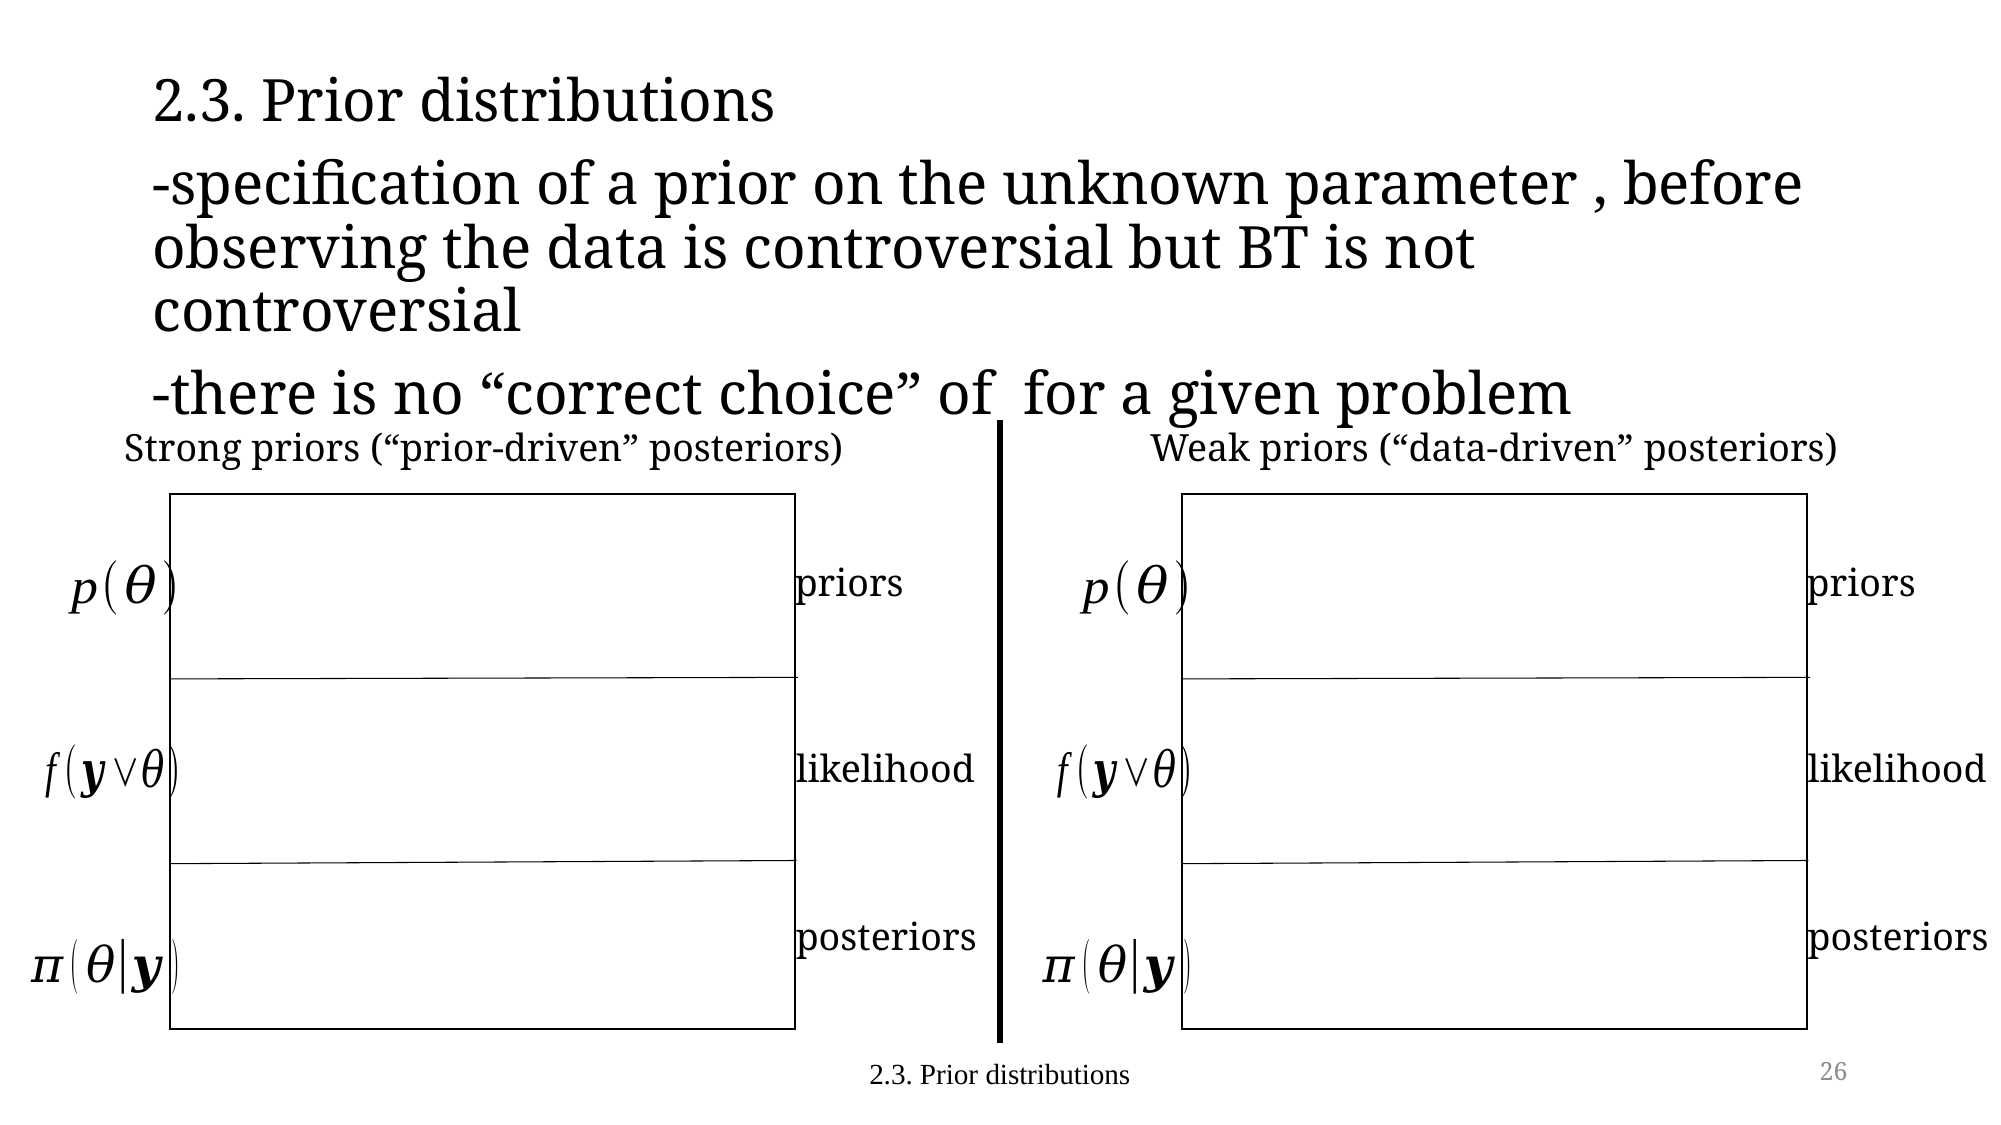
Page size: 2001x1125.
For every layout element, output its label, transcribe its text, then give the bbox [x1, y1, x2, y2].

text_box priors [780, 551, 919, 612]
footer 2.3. Prior distributions [662, 1042, 1338, 1103]
text_box [1181, 493, 1808, 1030]
text_box [169, 493, 796, 1030]
text_box likelihood [781, 737, 990, 798]
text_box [170, 860, 797, 864]
text_box Weak priors (“data-driven” posteriors) [1135, 416, 1854, 477]
text_box Strong priors (“prior-driven” posteriors) [109, 416, 860, 477]
text_box likelihood [1793, 737, 2000, 798]
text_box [1182, 860, 1809, 864]
text_box posteriors [781, 905, 992, 966]
slide_number 26 [1412, 1042, 1863, 1103]
text_box priors [1791, 551, 1931, 612]
text_box posteriors [1792, 905, 2000, 966]
